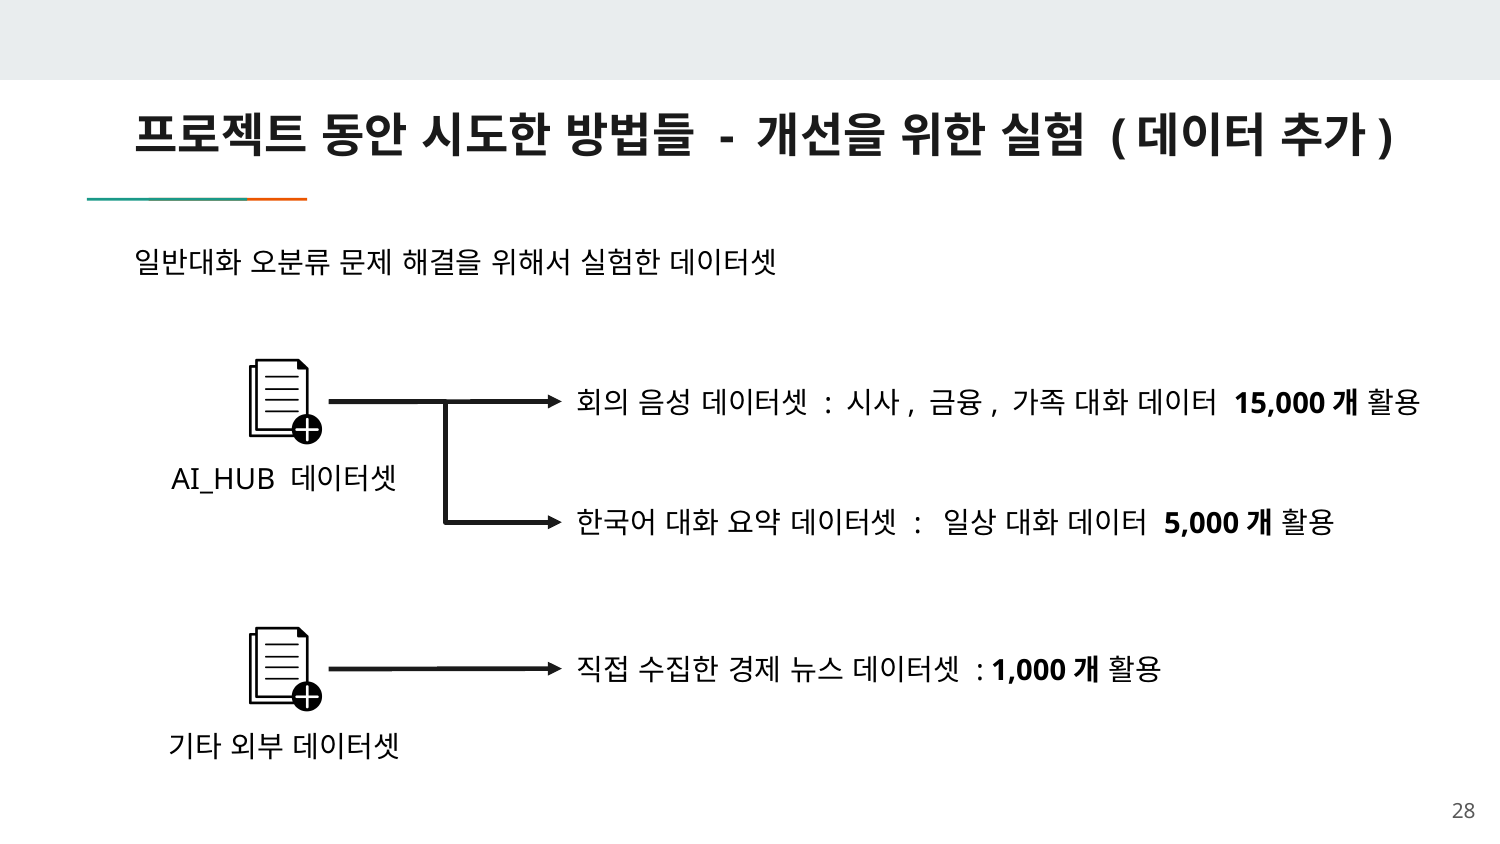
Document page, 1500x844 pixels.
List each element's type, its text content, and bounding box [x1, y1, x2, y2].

picture [240, 624, 329, 714]
text_box 기타 외부 데이터셋 [119, 712, 450, 778]
text_box 일반대화 오분류 문제 해결을 위해서 실험한 데이터셋 [119, 229, 950, 295]
text_box 직접 수집한 경제 뉴스 데이터셋 : 1,000개 활용 [561, 636, 1500, 702]
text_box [328, 401, 562, 523]
text_box AI_HUB 데이터셋 [119, 445, 323, 511]
slide_number 28 [1400, 779, 1491, 844]
picture [240, 357, 329, 446]
title 프로젝트 동안 시도한 방법들 - 개선을 위한 실험 (데이터 추가) [119, 90, 1500, 179]
text_box 회의 음성 데이터셋 : 시사, 금융, 가족 대화 데이터 15,000개 활용 [561, 368, 1500, 434]
text_box 한국어 대화 요약 데이터셋 : 일상 대화 데이터 5,000개 활용 [561, 489, 1500, 555]
